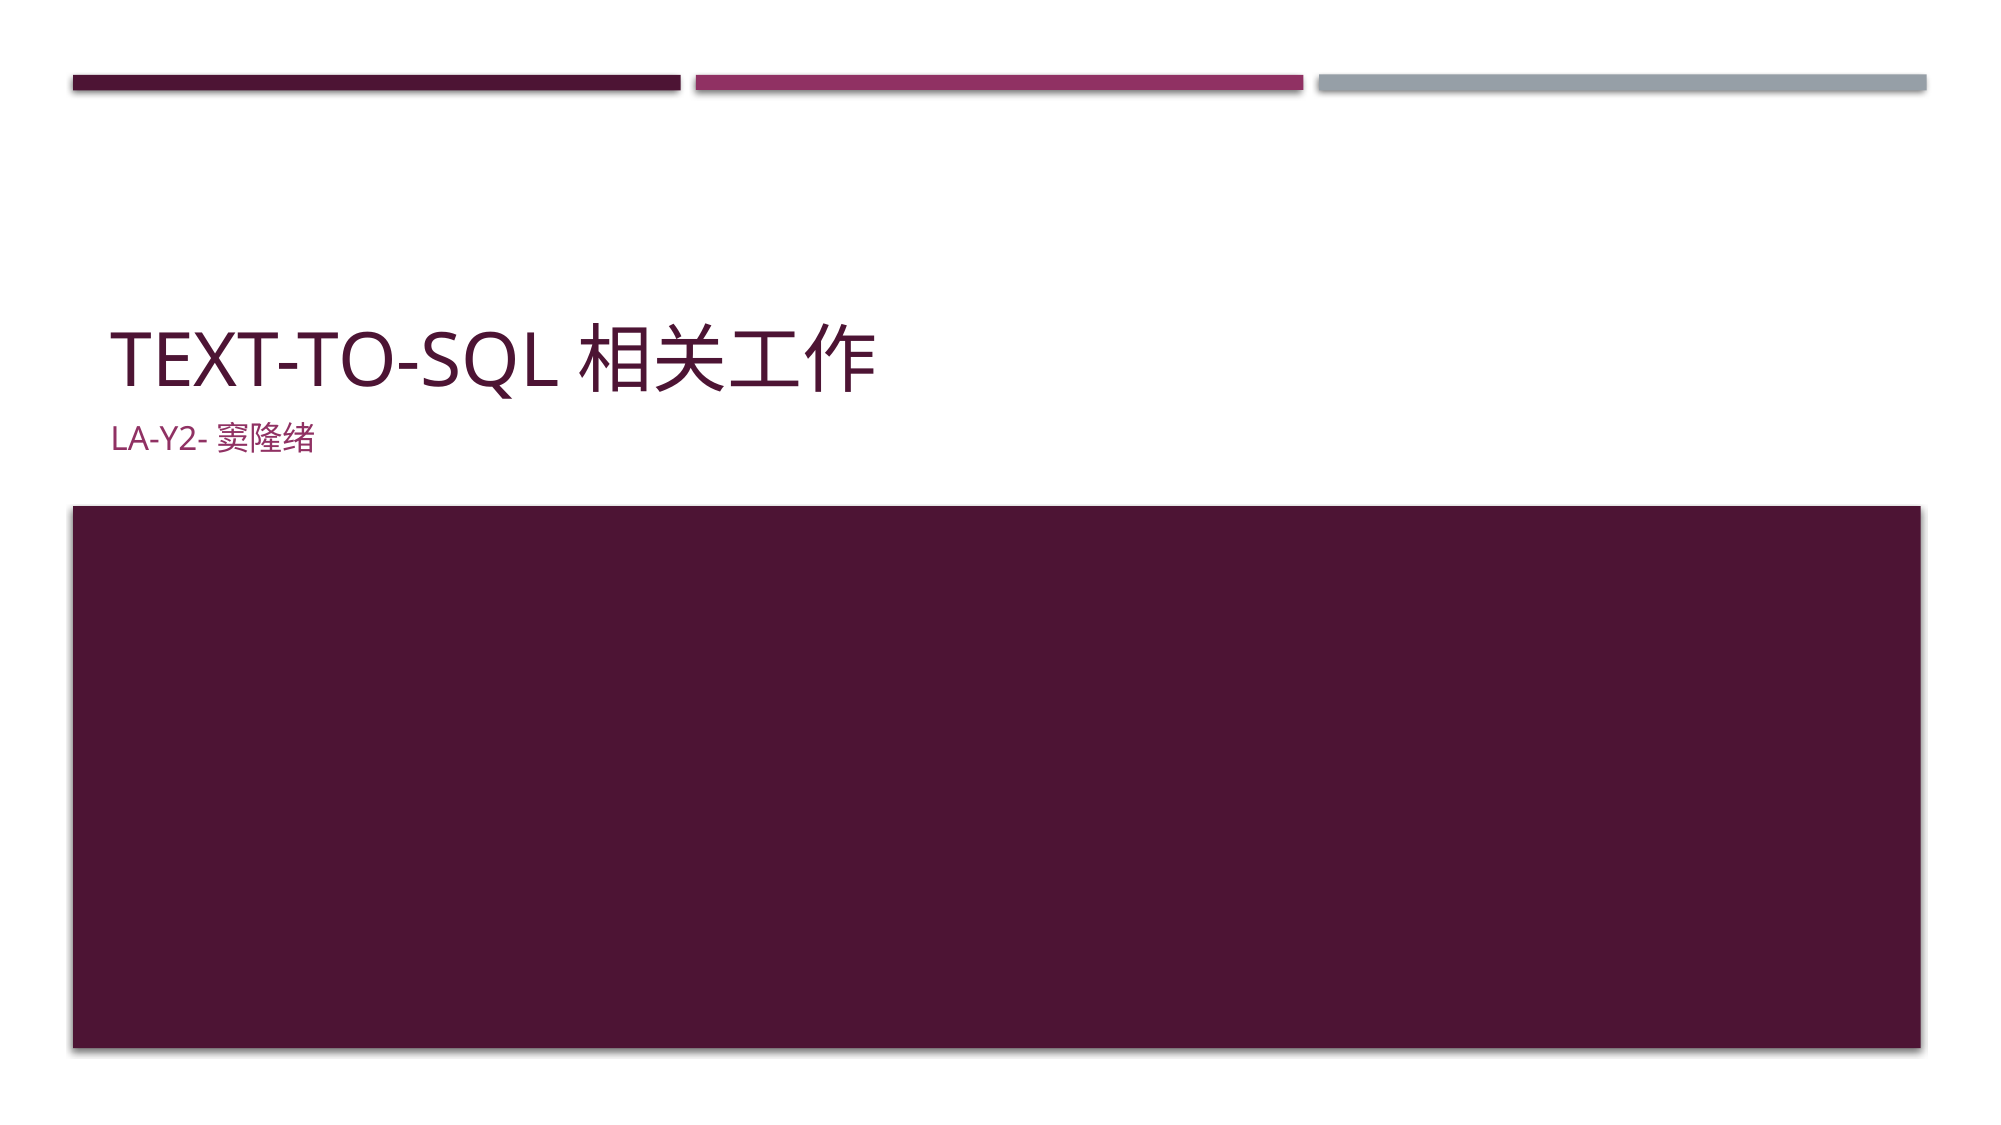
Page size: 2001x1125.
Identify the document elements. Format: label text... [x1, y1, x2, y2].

title Text-to-Sql相关工作 [95, 167, 1899, 409]
subtitle LA-Y2-窦隆绪 [95, 409, 1899, 507]
